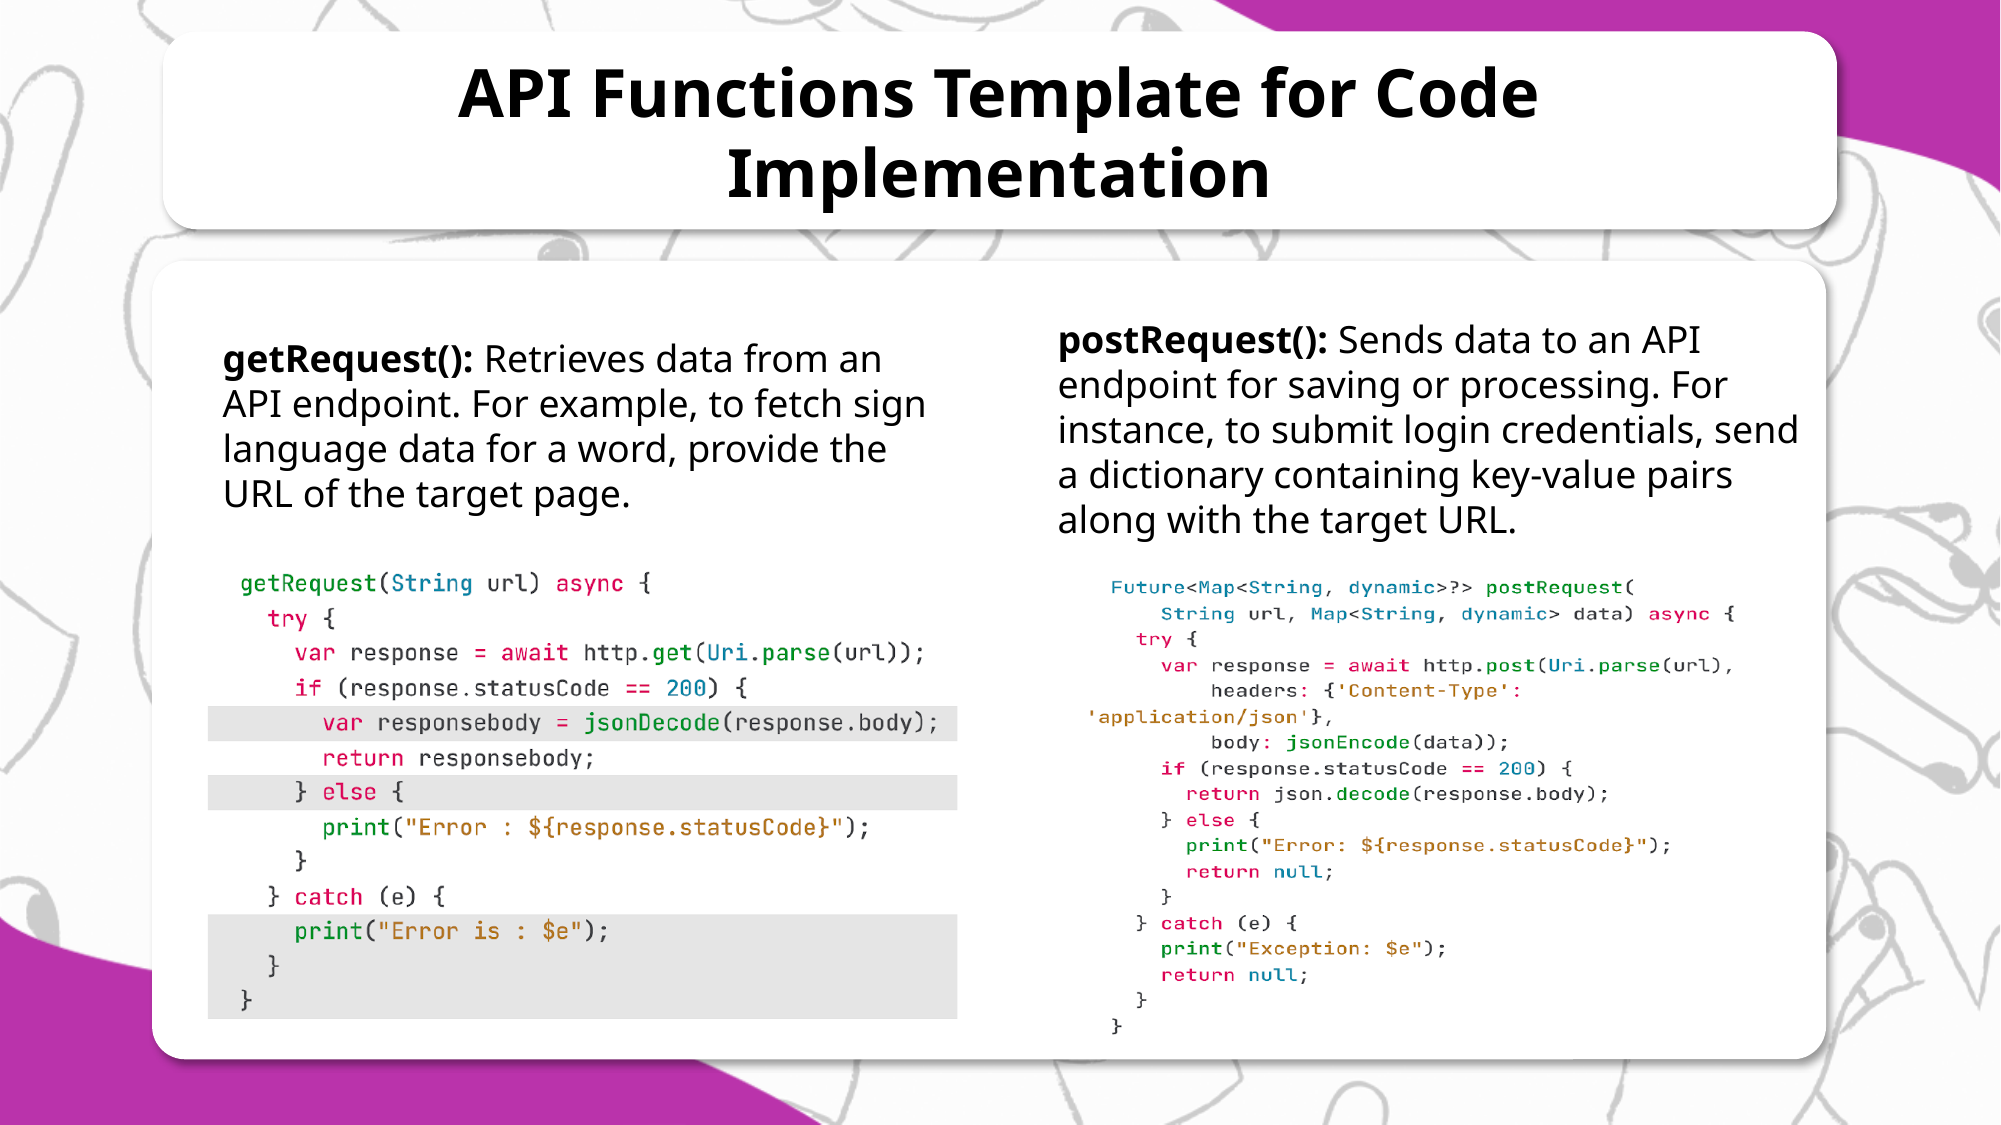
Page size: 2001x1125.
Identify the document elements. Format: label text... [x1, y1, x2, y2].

text_box [171, 218, 1829, 230]
text_box API Functions Template for Code Implementation [164, 43, 1836, 218]
text_box [152, 260, 1827, 1060]
text_box [171, 31, 1829, 43]
text_box getRequest(): Retrieves data from an API endpoint. For example, to fetch sign language data for a word, provide the URL of the target page. [207, 328, 958, 568]
picture [0, 0, 2001, 1125]
text_box postRequest(): Sends data to an API endpoint for saving or processing. For instance, to submit login credentials, send a dictionary containing key-value pairs along with the target URL. [1042, 308, 1825, 549]
